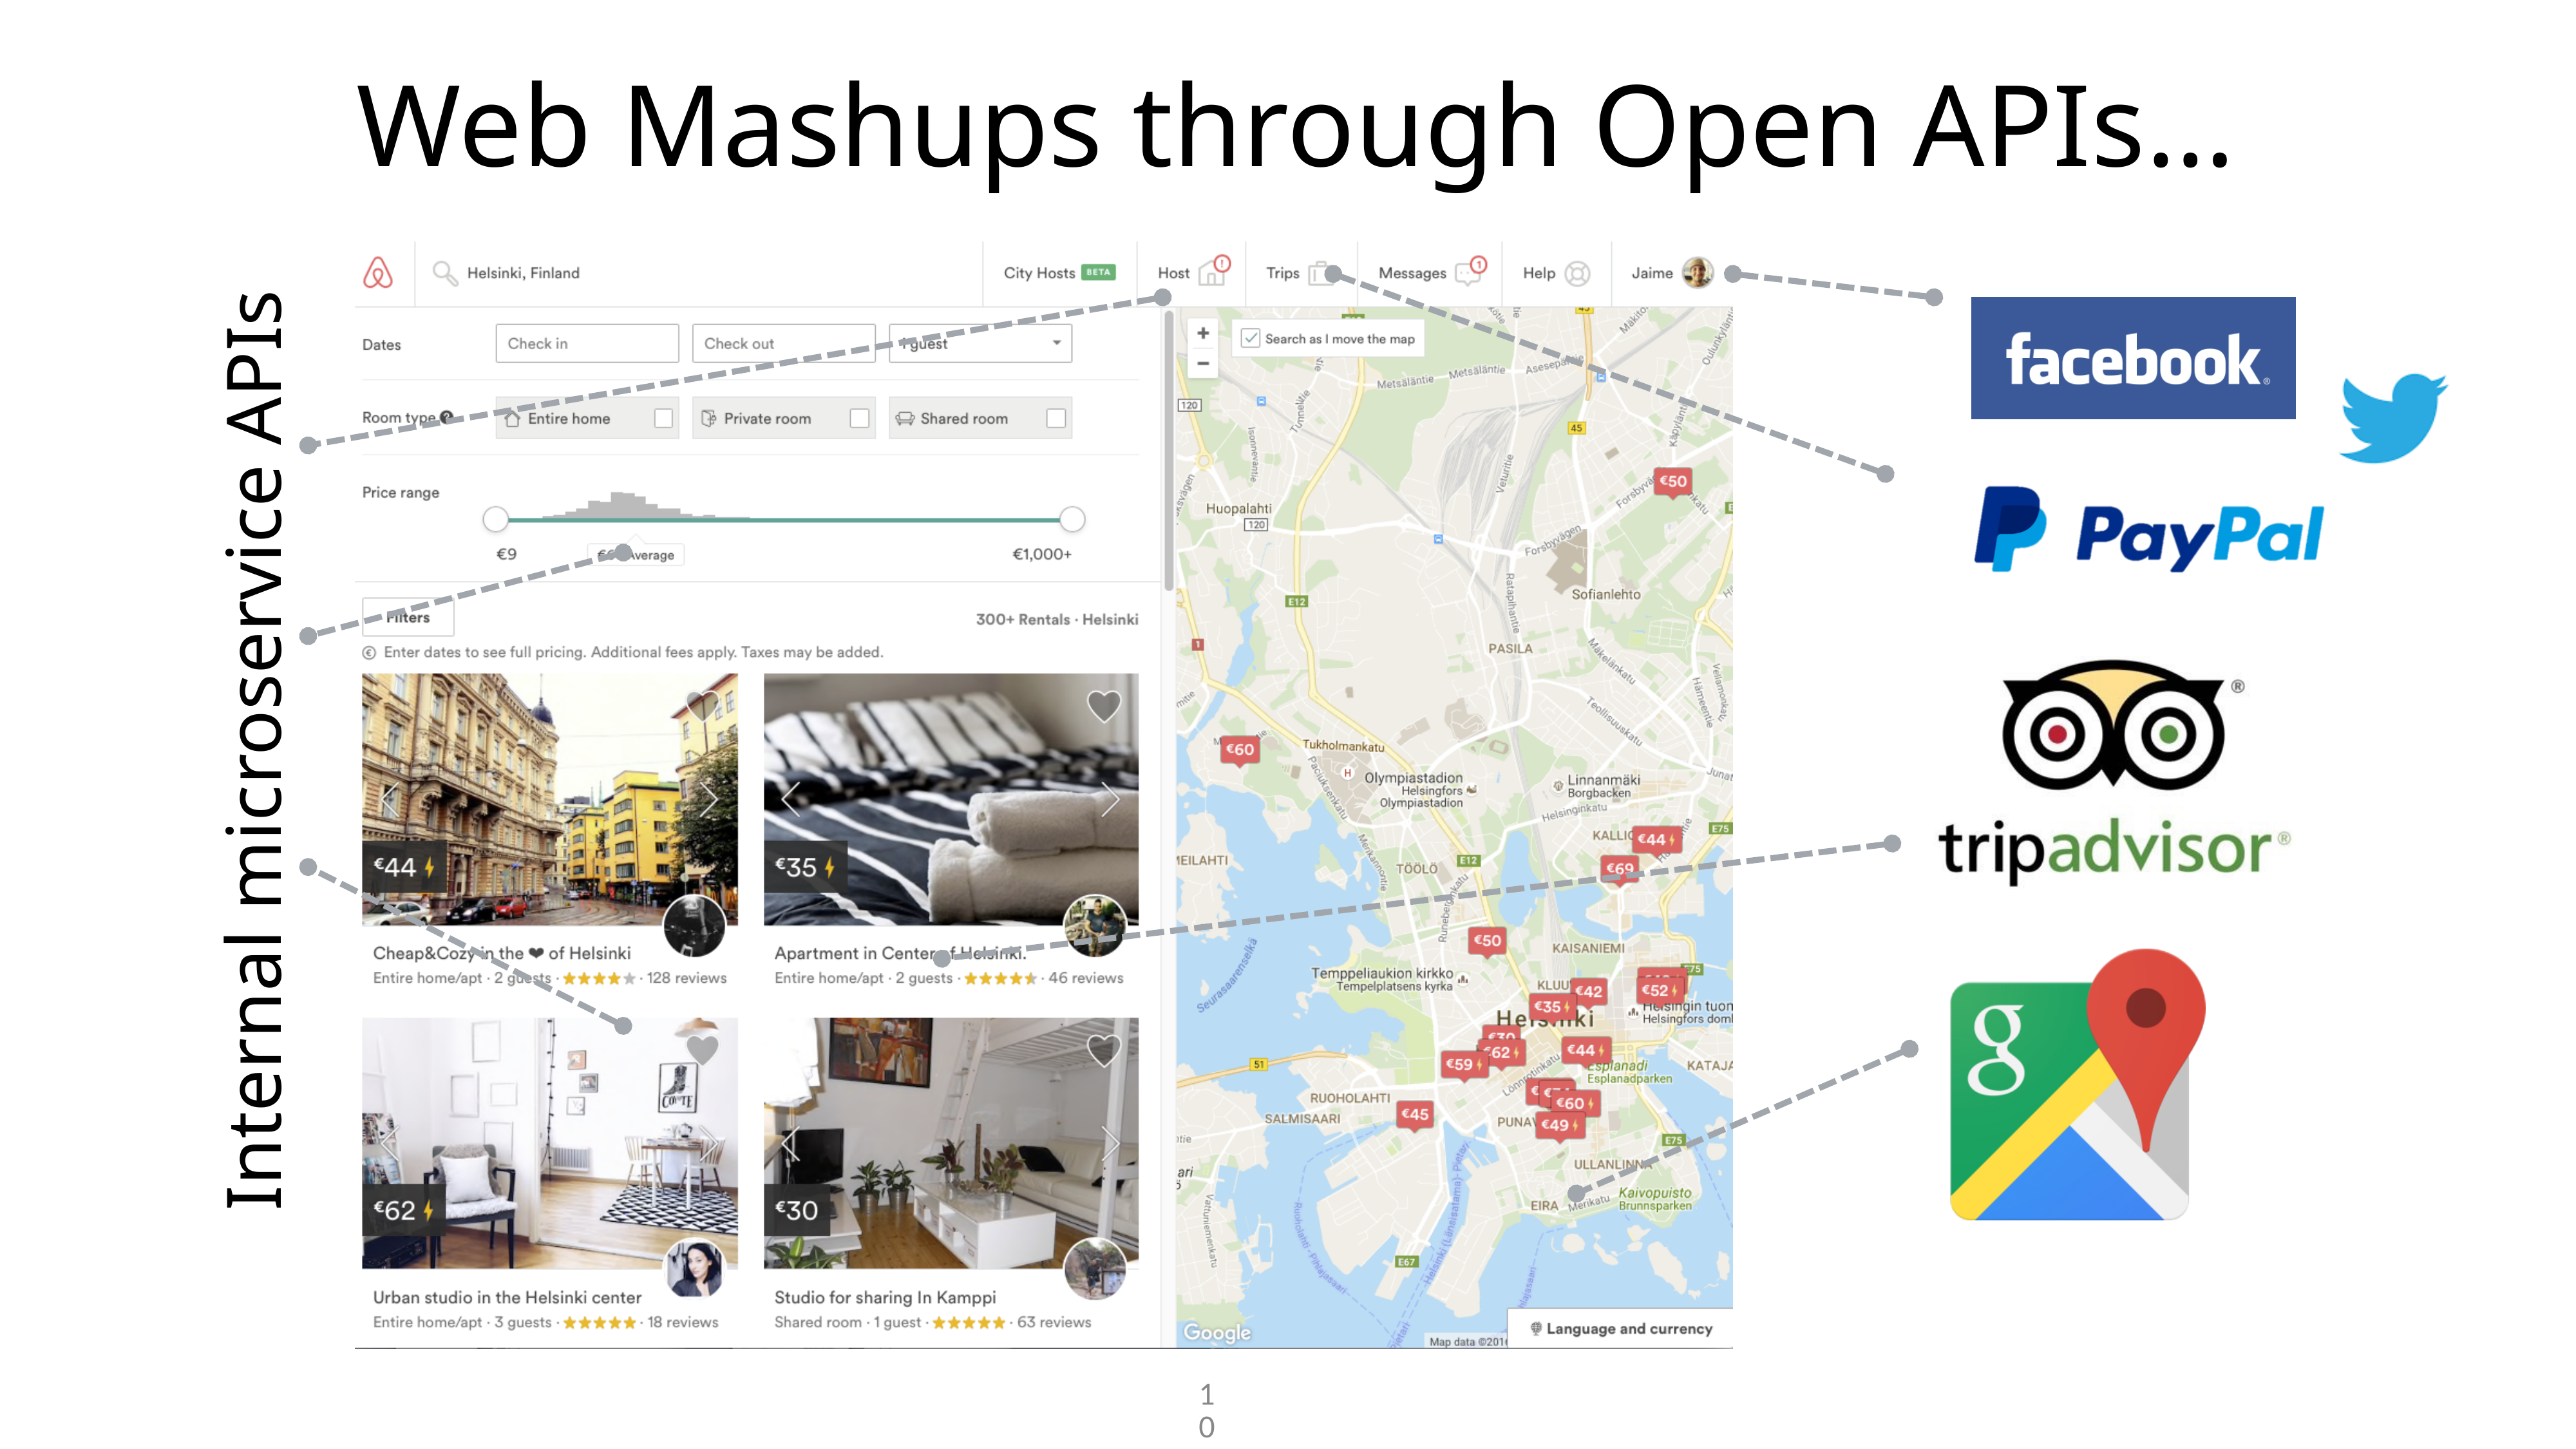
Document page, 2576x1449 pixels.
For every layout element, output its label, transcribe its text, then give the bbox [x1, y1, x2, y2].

text_box [304, 632, 315, 640]
text_box [1886, 839, 1897, 848]
text_box [1879, 469, 1889, 478]
picture [1934, 949, 2206, 1221]
picture [355, 241, 1734, 1350]
text_box [304, 441, 319, 450]
text_box Web Mashups through Open APIs… [175, 1, 2416, 242]
slide_number 10 [1189, 1363, 1227, 1422]
text_box [304, 863, 320, 873]
text_box [1927, 293, 1938, 301]
text_box [1900, 1045, 1914, 1054]
picture [1934, 297, 2462, 892]
text_box Internal microservice APIs [196, 242, 306, 1220]
